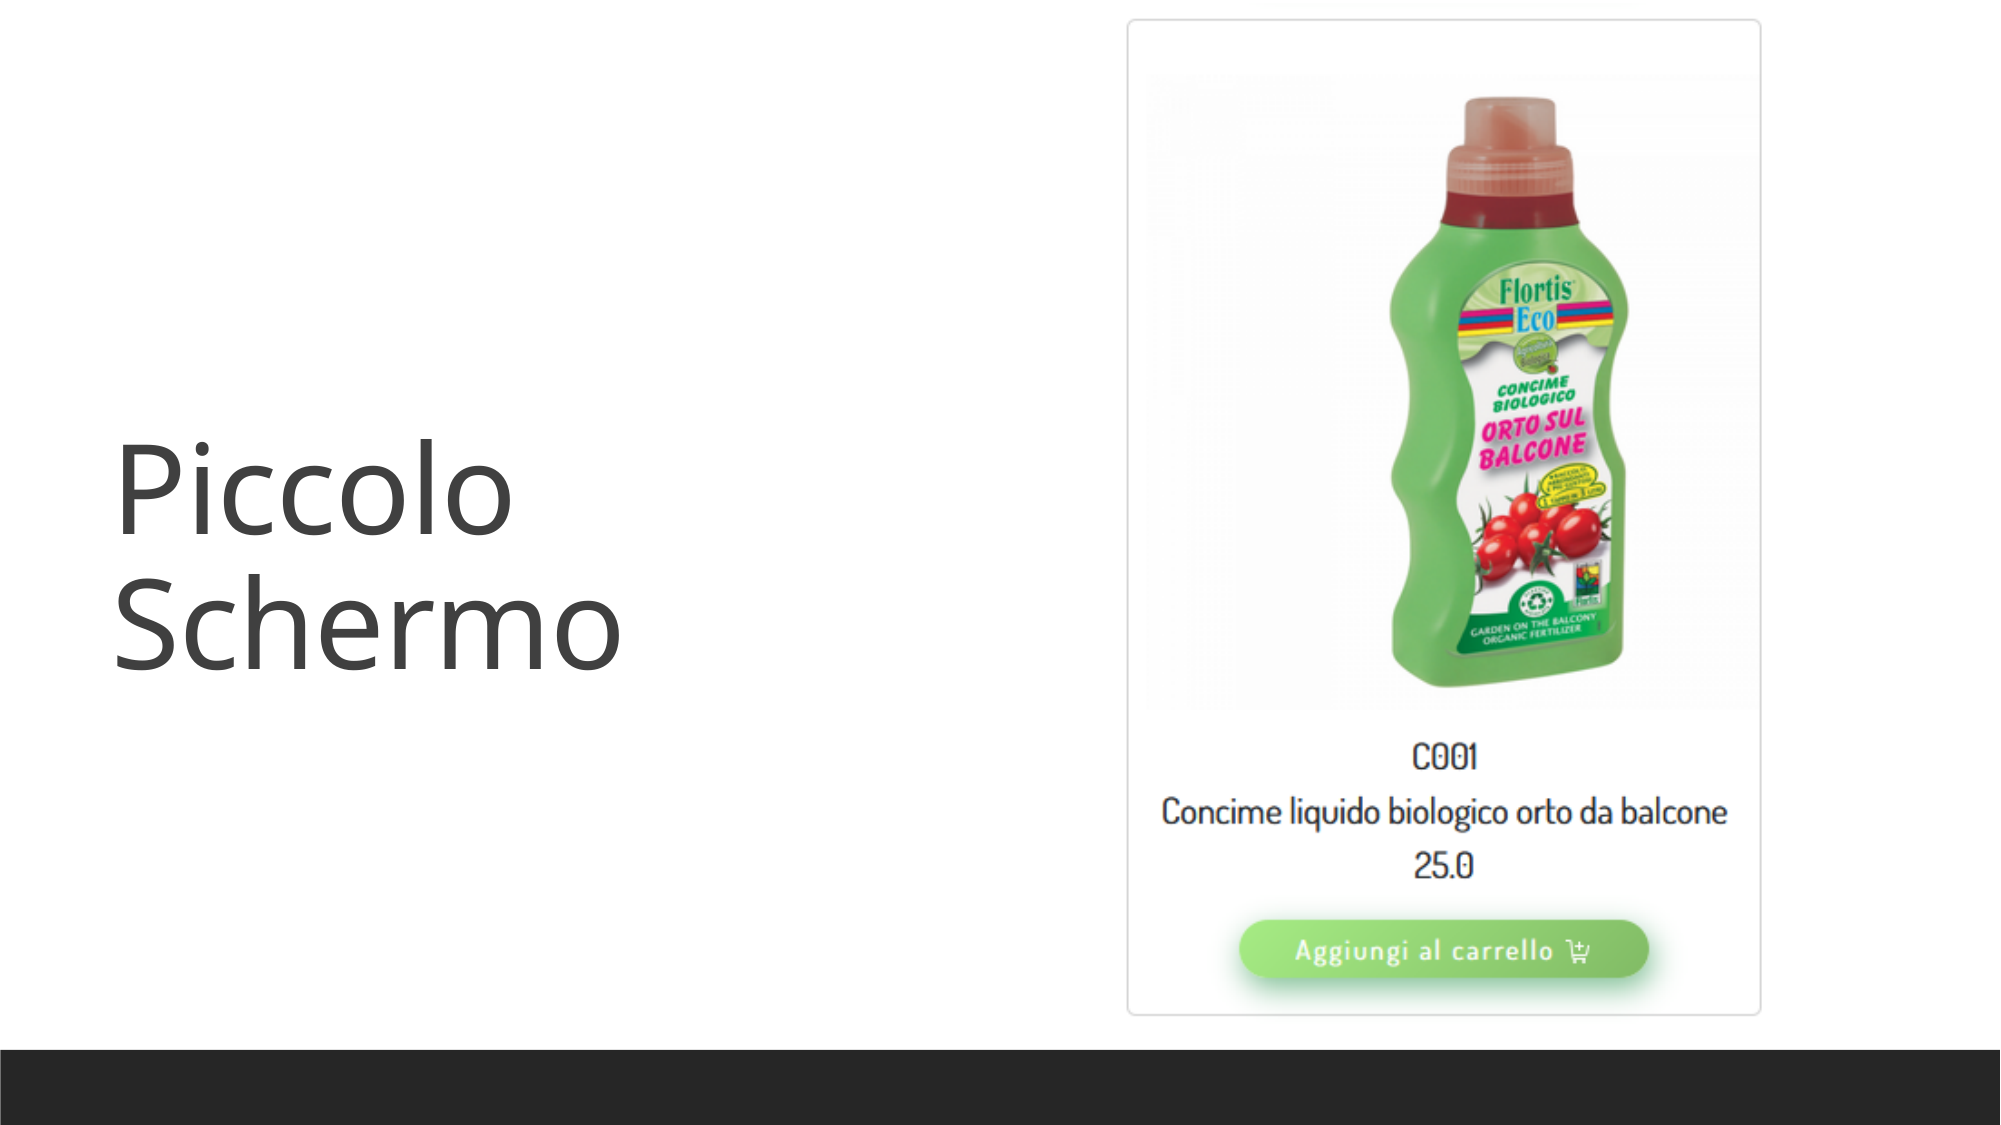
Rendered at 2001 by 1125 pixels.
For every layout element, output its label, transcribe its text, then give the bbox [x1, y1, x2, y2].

text_box Piccolo Schermo [96, 418, 1022, 563]
picture [1108, 2, 1792, 1030]
